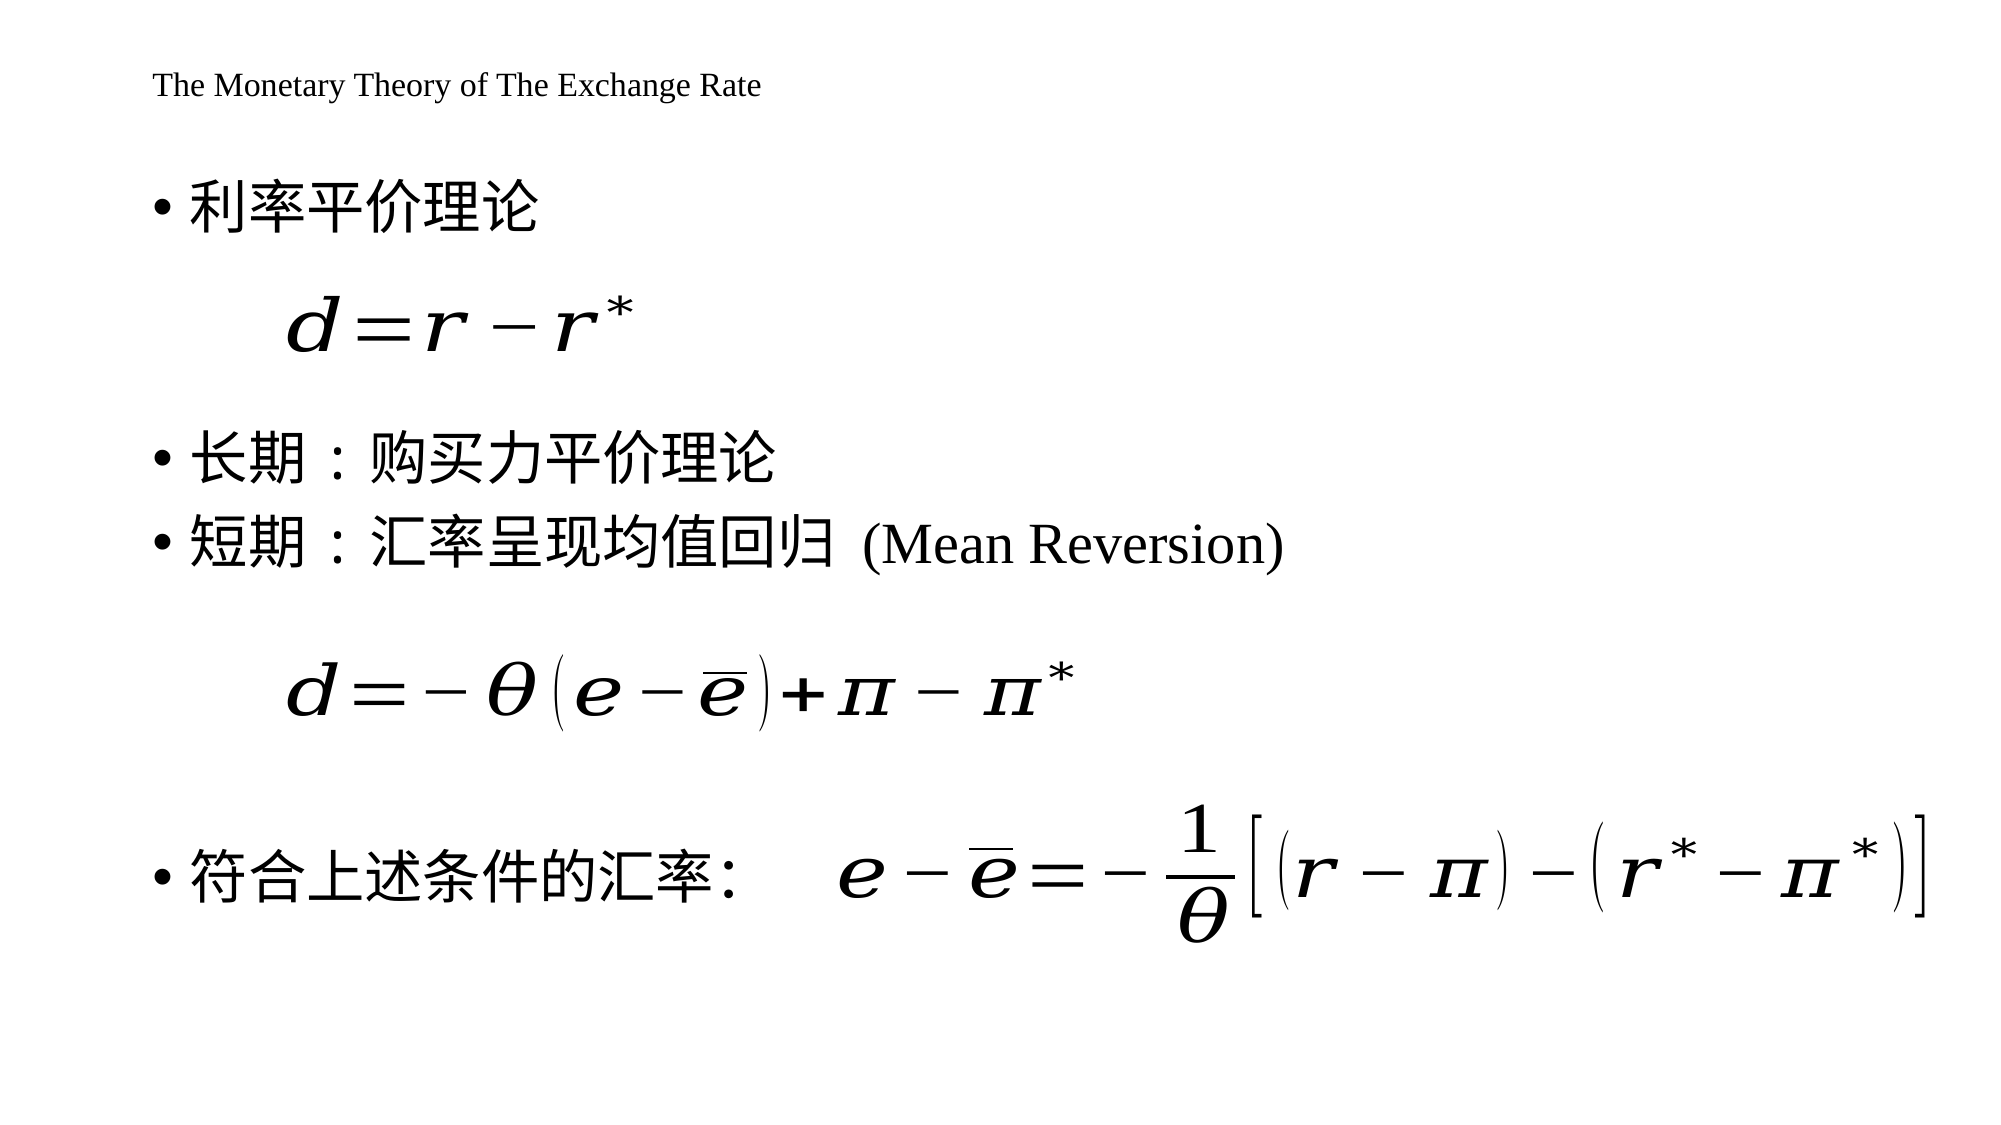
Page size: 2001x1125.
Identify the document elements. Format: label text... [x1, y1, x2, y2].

list 利率平价理论 长期:购买力平价理论 短期:汇率呈现均值回归 (Mean Reversion) 符合上述条件的汇率： [137, 170, 1863, 1014]
title The Monetary Theory of The Exchange Rate [137, 59, 1863, 112]
